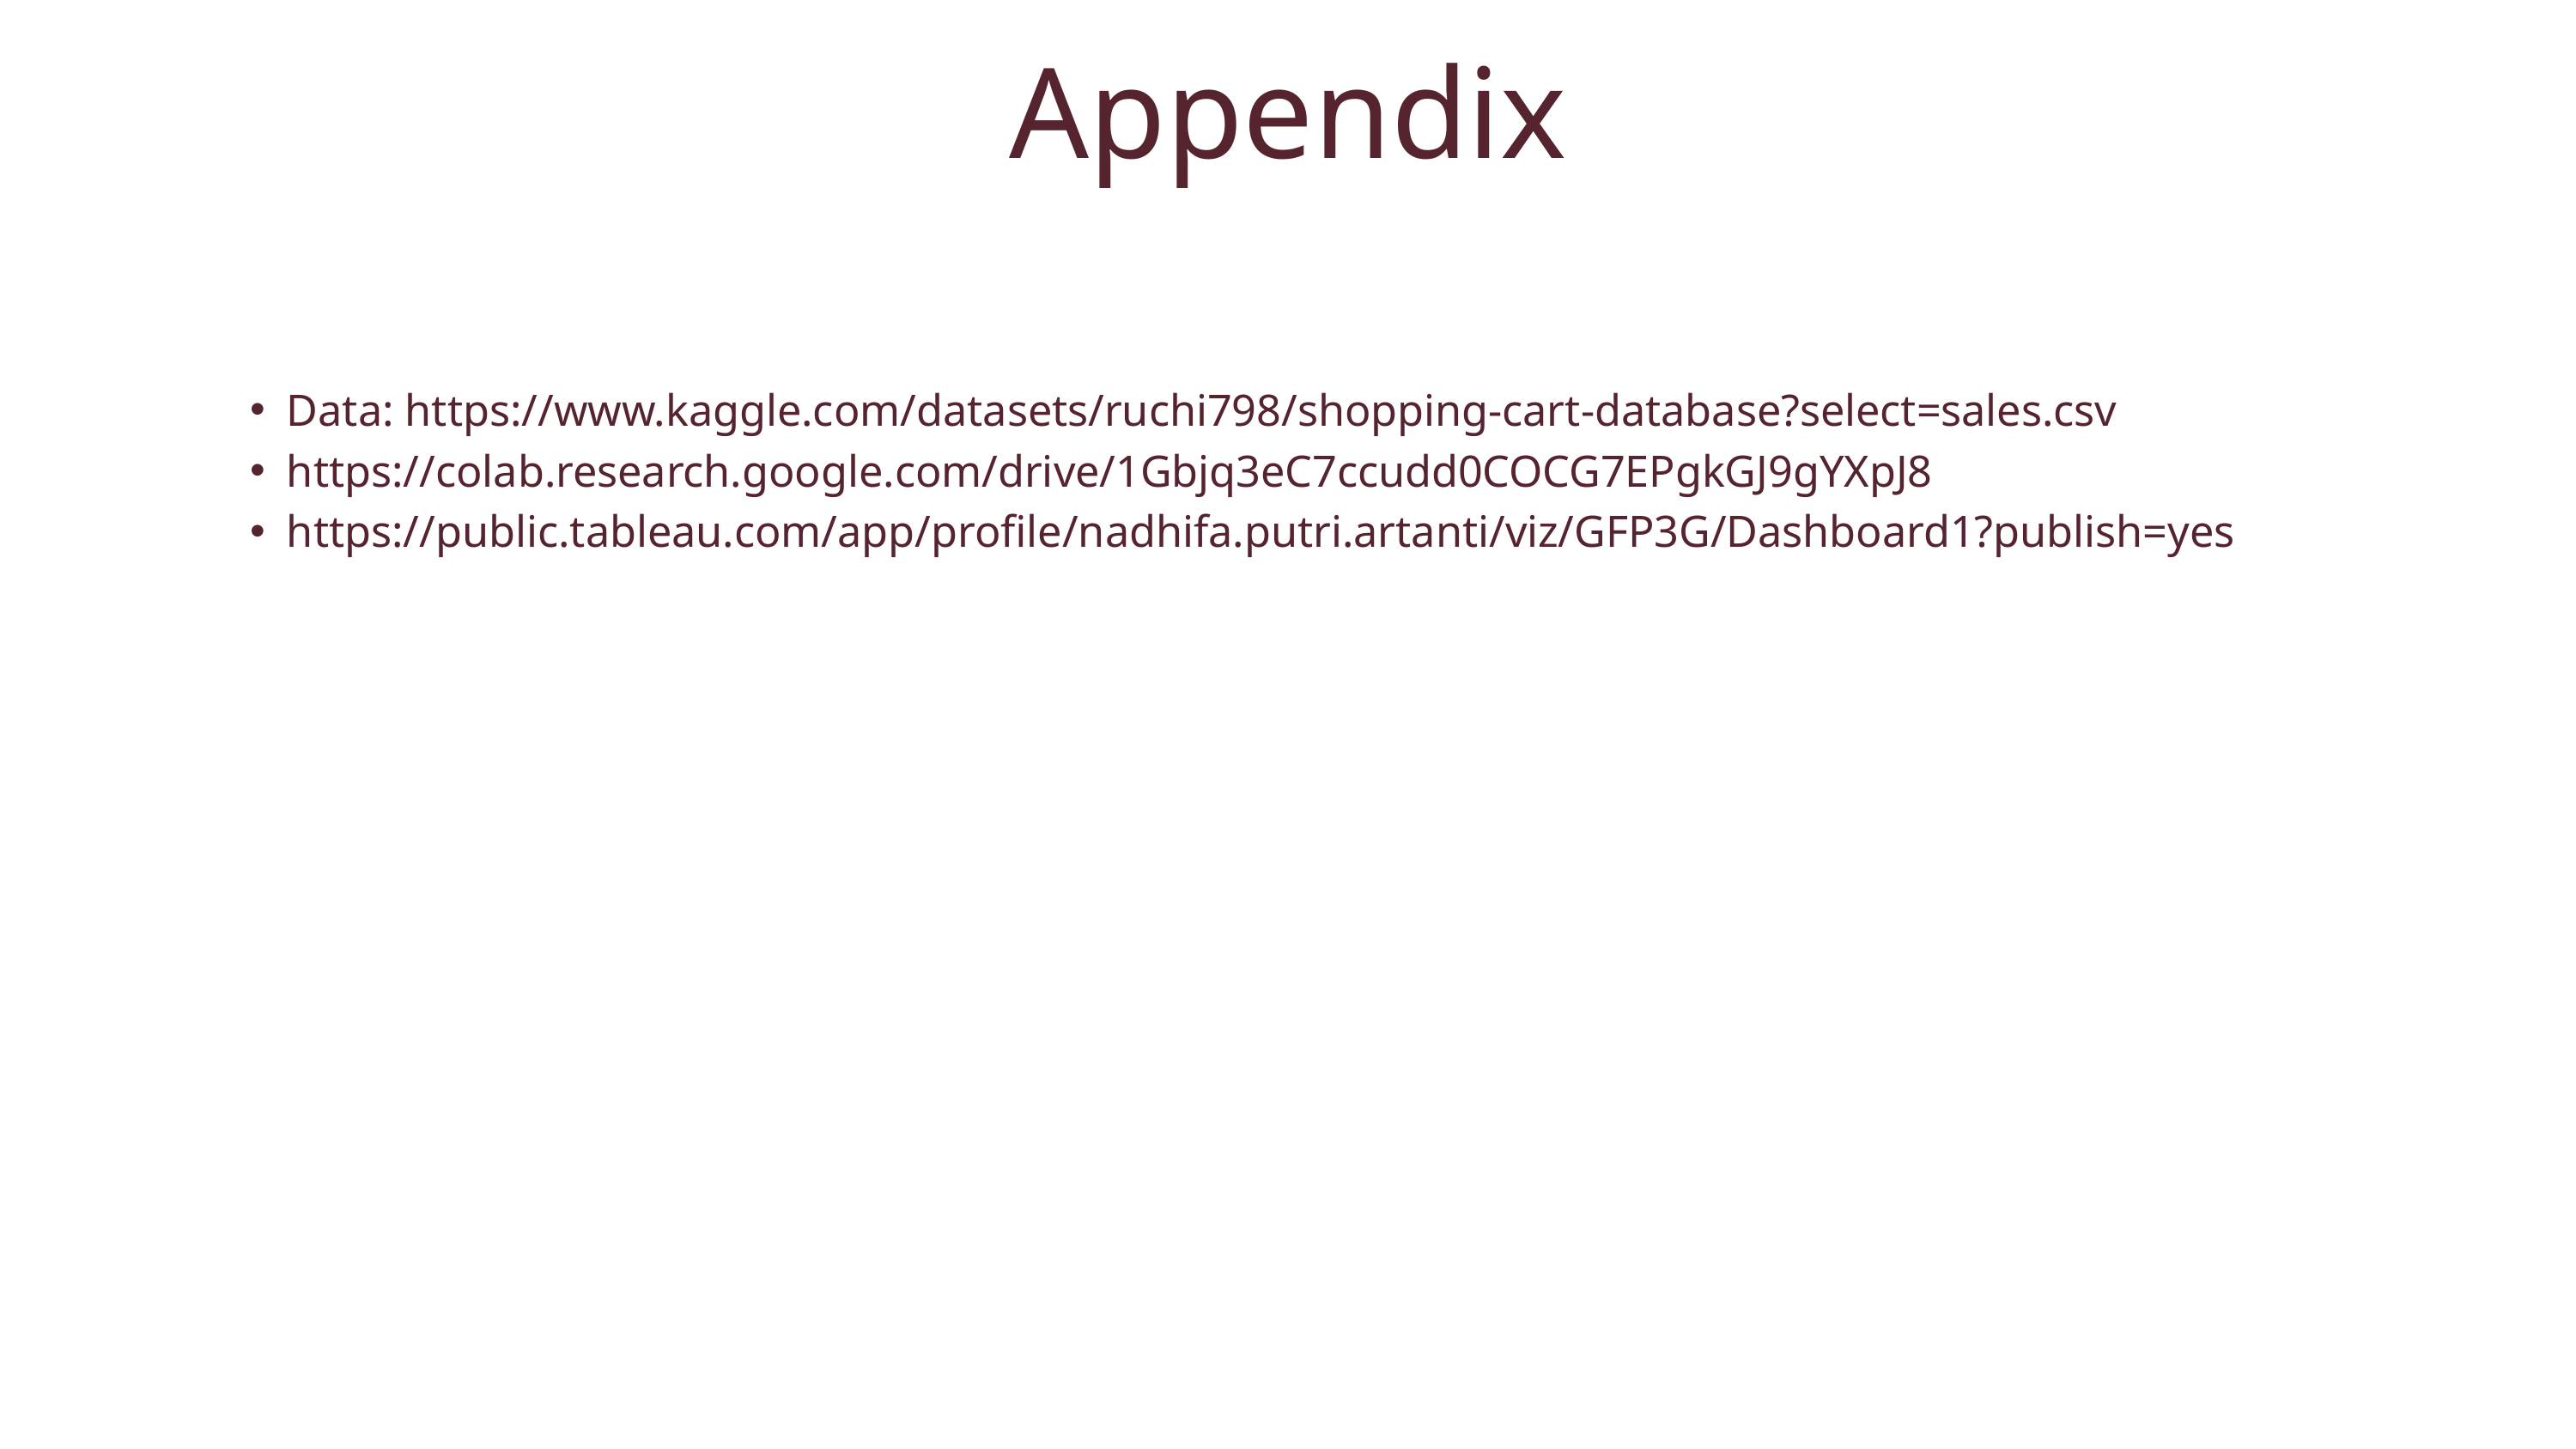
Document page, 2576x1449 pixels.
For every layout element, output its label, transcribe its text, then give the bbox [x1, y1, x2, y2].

text_box Data: https://www.kaggle.com/datasets/ruchi798/shopping-cart-database?select=sales.csv https://colab.research.google.com/drive/1Gbjq3eC7ccudd0COCG7EPgkGJ9gYXpJ8 https://public.tableau.com/app/profile/nadhifa.putri.artanti/viz/GFP3G/Dashboard1?publish=yes [213, 374, 2427, 556]
text_box Appendix [254, 8, 2322, 184]
